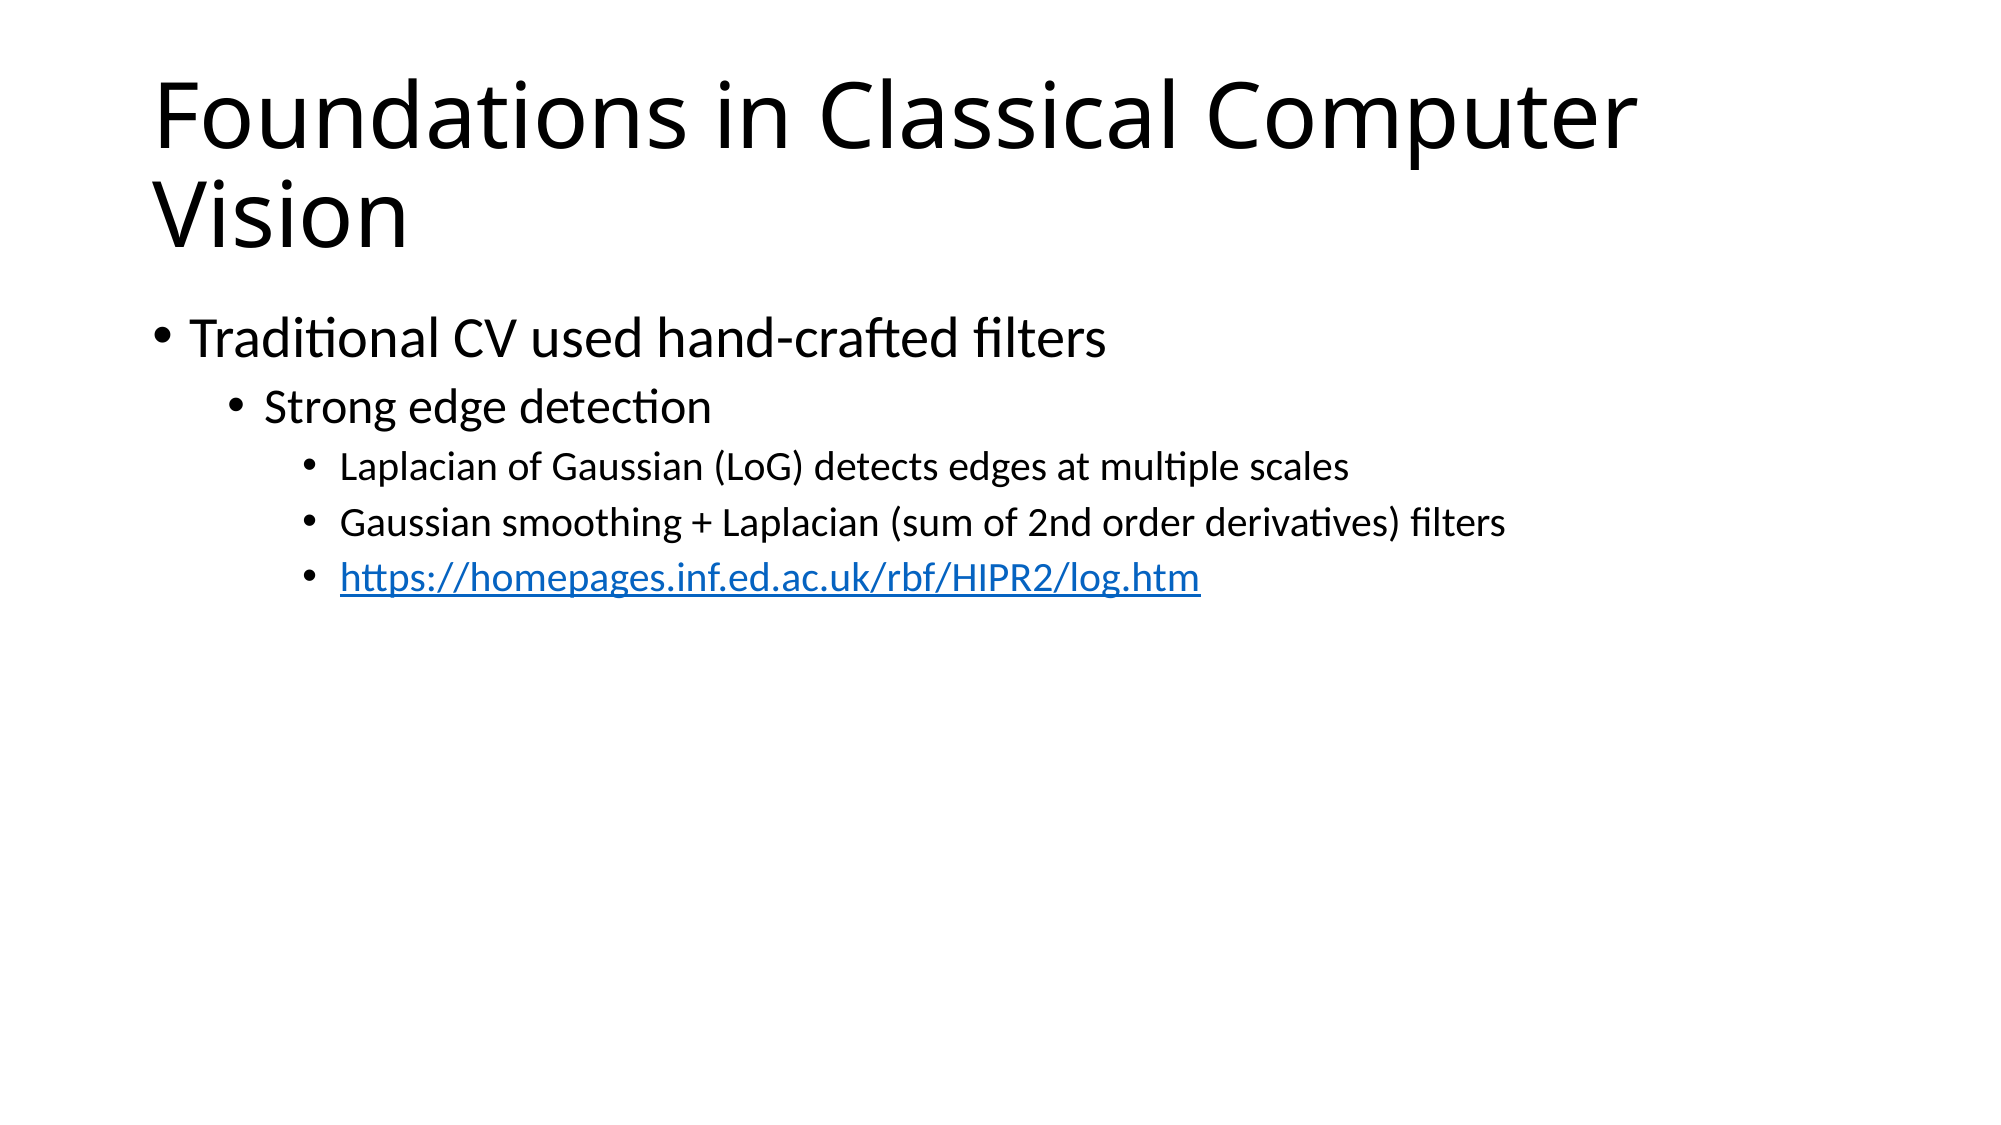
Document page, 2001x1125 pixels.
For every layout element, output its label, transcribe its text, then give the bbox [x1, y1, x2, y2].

list Traditional CV used hand-crafted filters Strong edge detection Laplacian of Gaussian (LoG) detects edges at multiple scales Gaussian smoothing + Laplacian (sum of 2nd order derivatives) filters https://homepages.inf.ed.ac.uk/rbf/HIPR2/log.htm [137, 299, 1863, 1014]
title Foundations in Classical Computer Vision [137, 59, 1863, 278]
